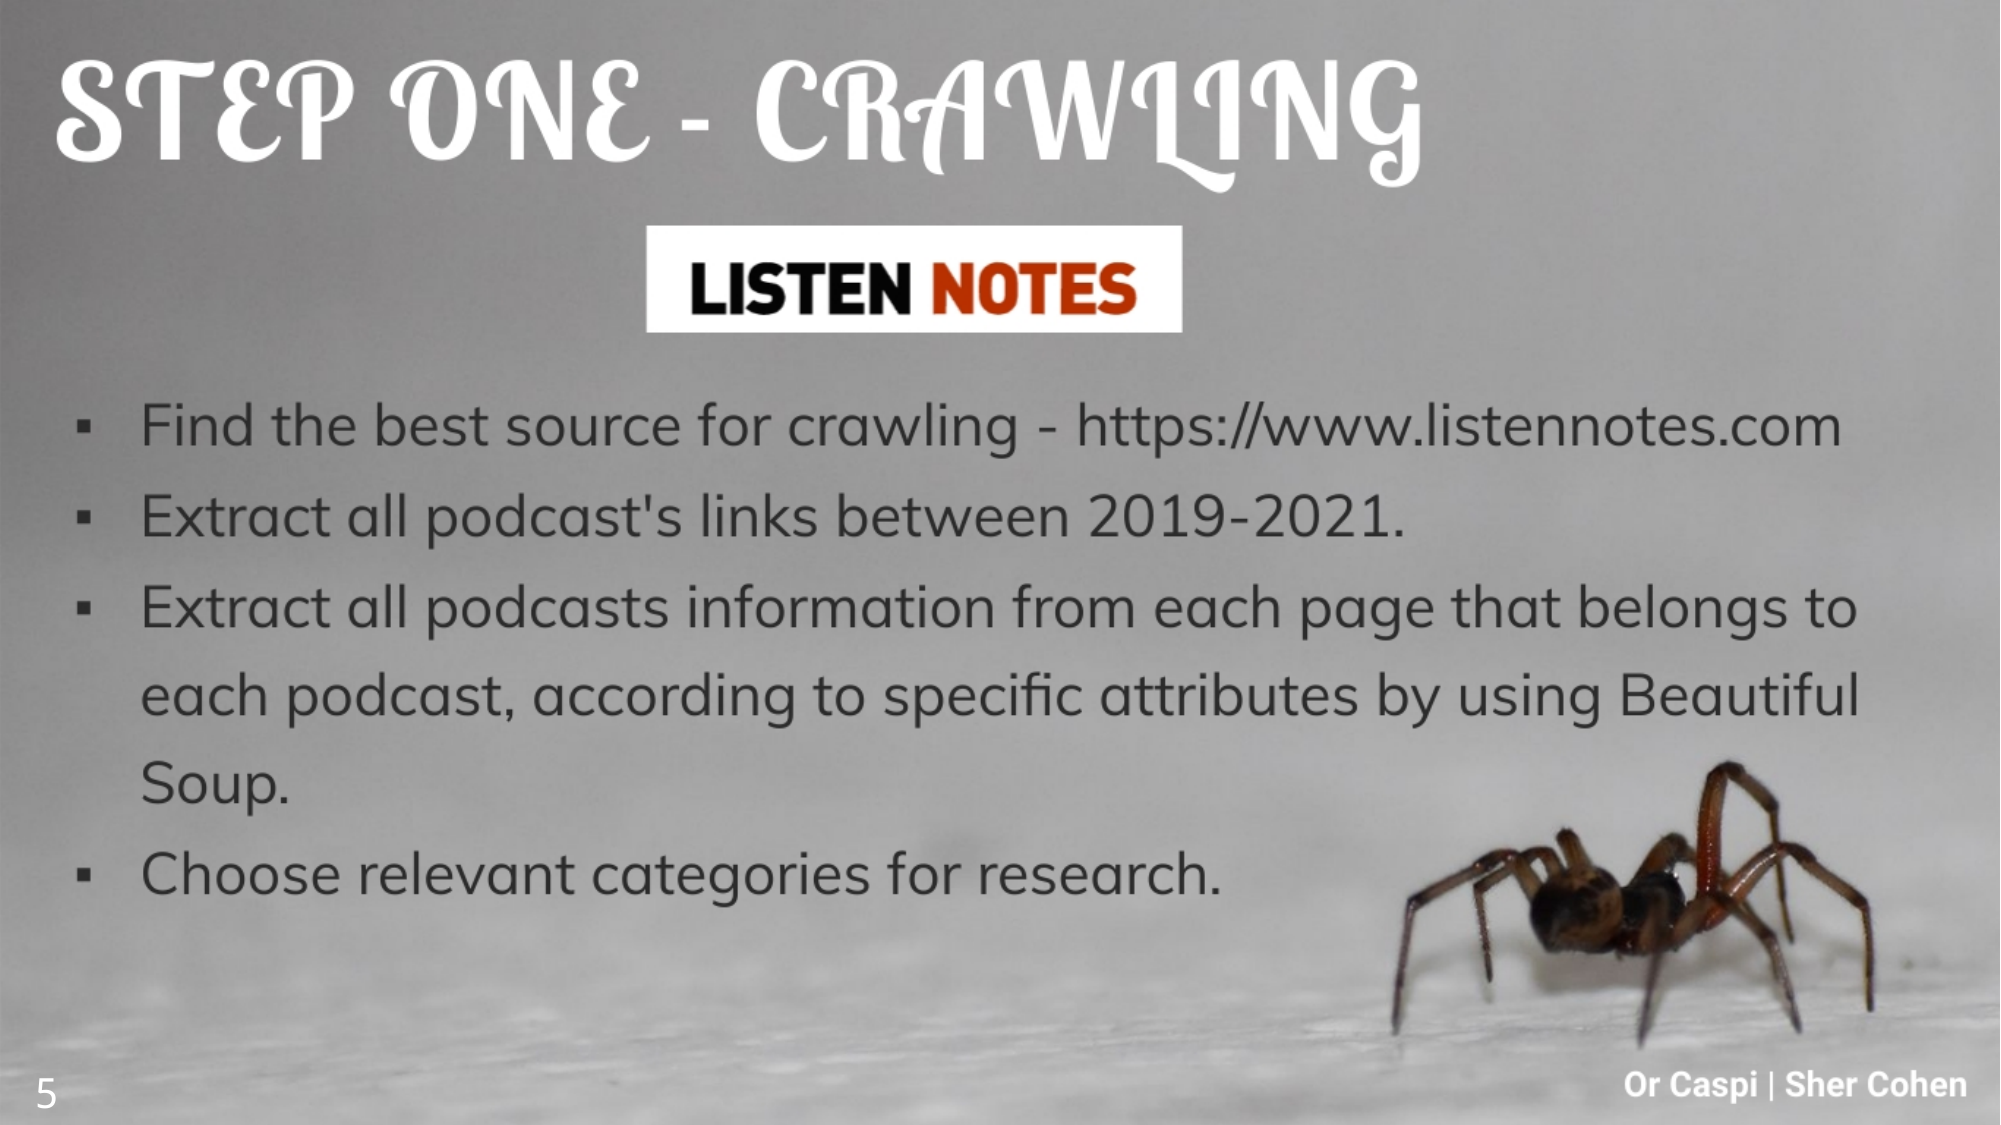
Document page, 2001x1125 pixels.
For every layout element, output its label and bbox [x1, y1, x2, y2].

list [0, 0, 2000, 1125]
